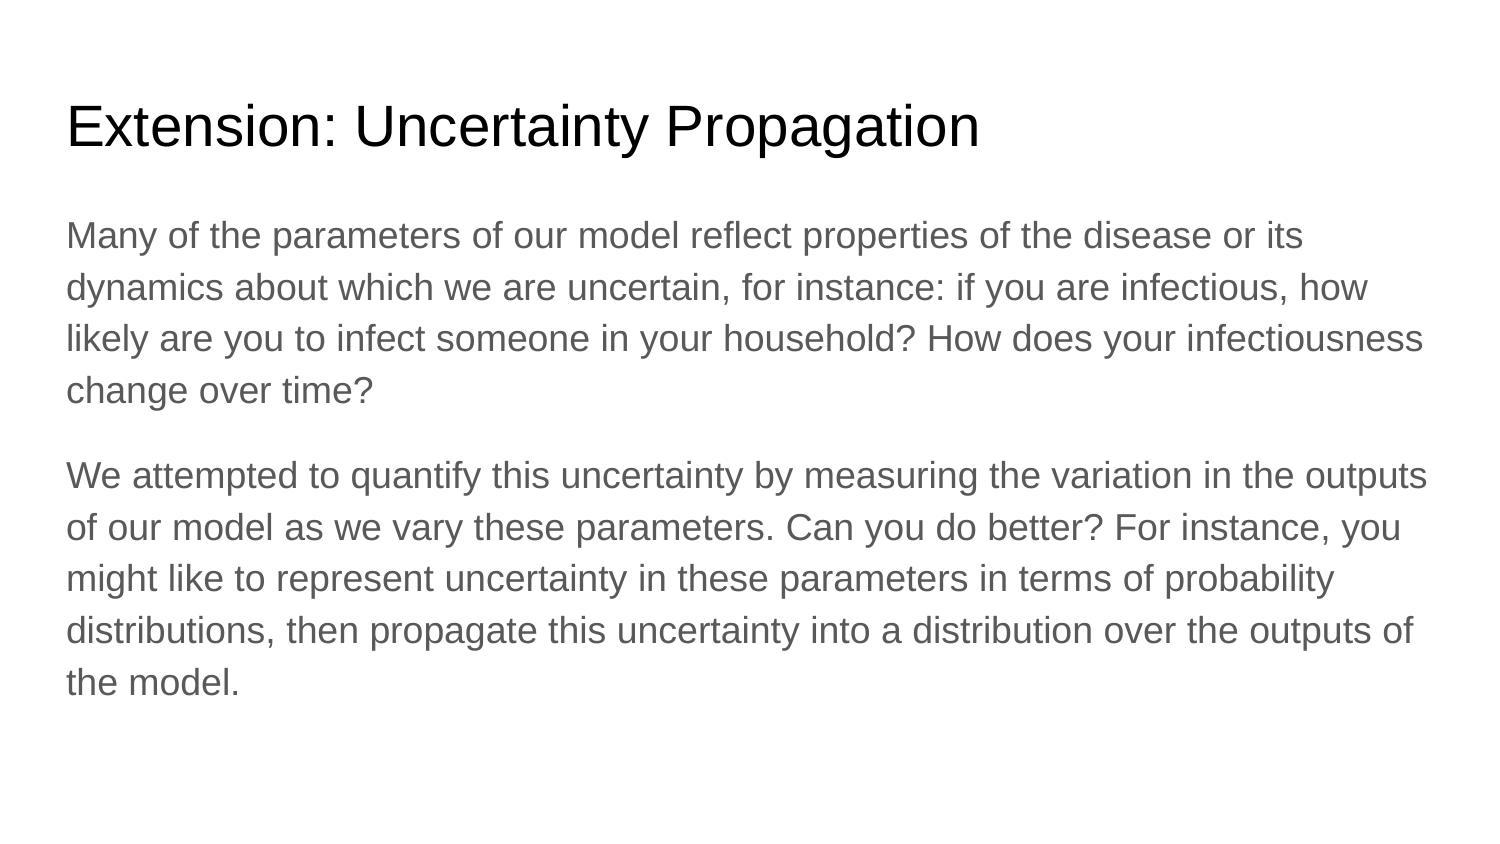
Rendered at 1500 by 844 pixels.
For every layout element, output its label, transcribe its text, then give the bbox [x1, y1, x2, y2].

title Extension: Uncertainty Propagation [51, 72, 1449, 167]
list Many of the parameters of our model reflect properties of the disease or its dynamics about which we are uncertain, for instance: if you are infectious, how likely are you to infect someone in your household? How does your infectiousness change over time? We attempted to quantify this uncertainty by measuring the variation in the outputs of our model as we vary these parameters. Can you do better? For instance, you might like to represent uncertainty in these parameters in terms of probability distributions, then propagate this uncertainty into a distribution over the outputs of the model. [51, 189, 1449, 750]
